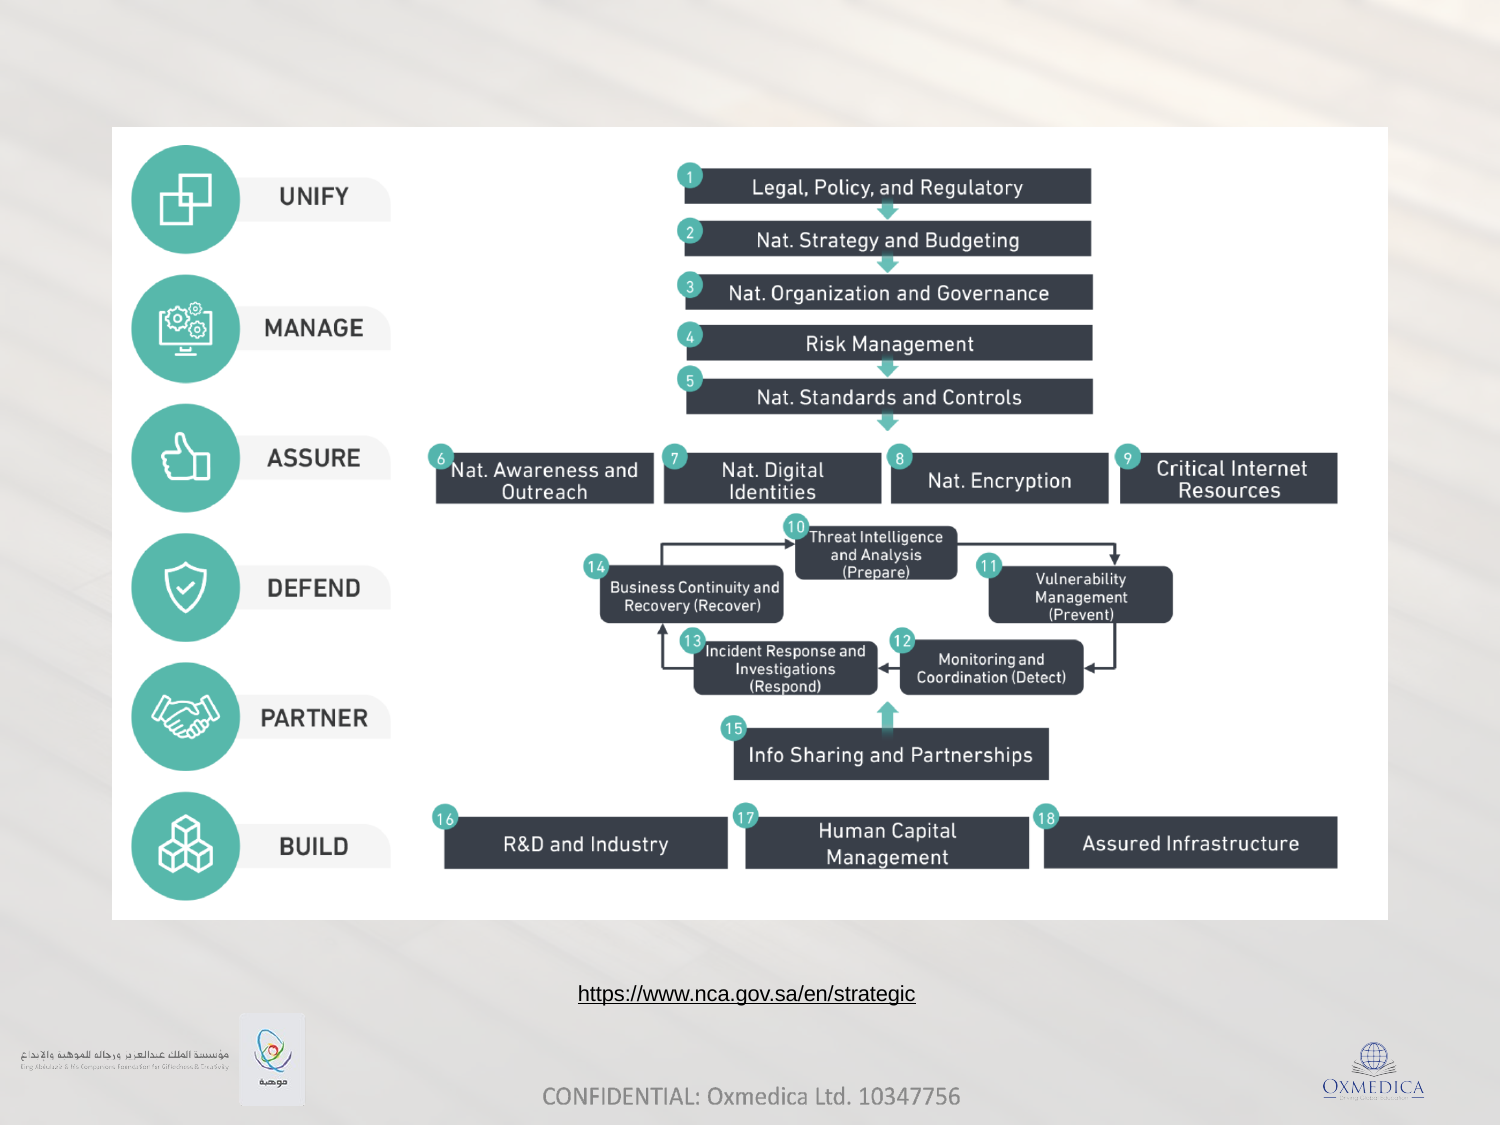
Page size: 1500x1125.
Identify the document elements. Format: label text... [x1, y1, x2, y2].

picture [112, 127, 1388, 920]
picture [512, 1066, 988, 1125]
picture [6, 1013, 306, 1107]
text_box https://www.nca.gov.sa/en/strategic [168, 972, 1332, 1014]
picture [1323, 1042, 1425, 1101]
